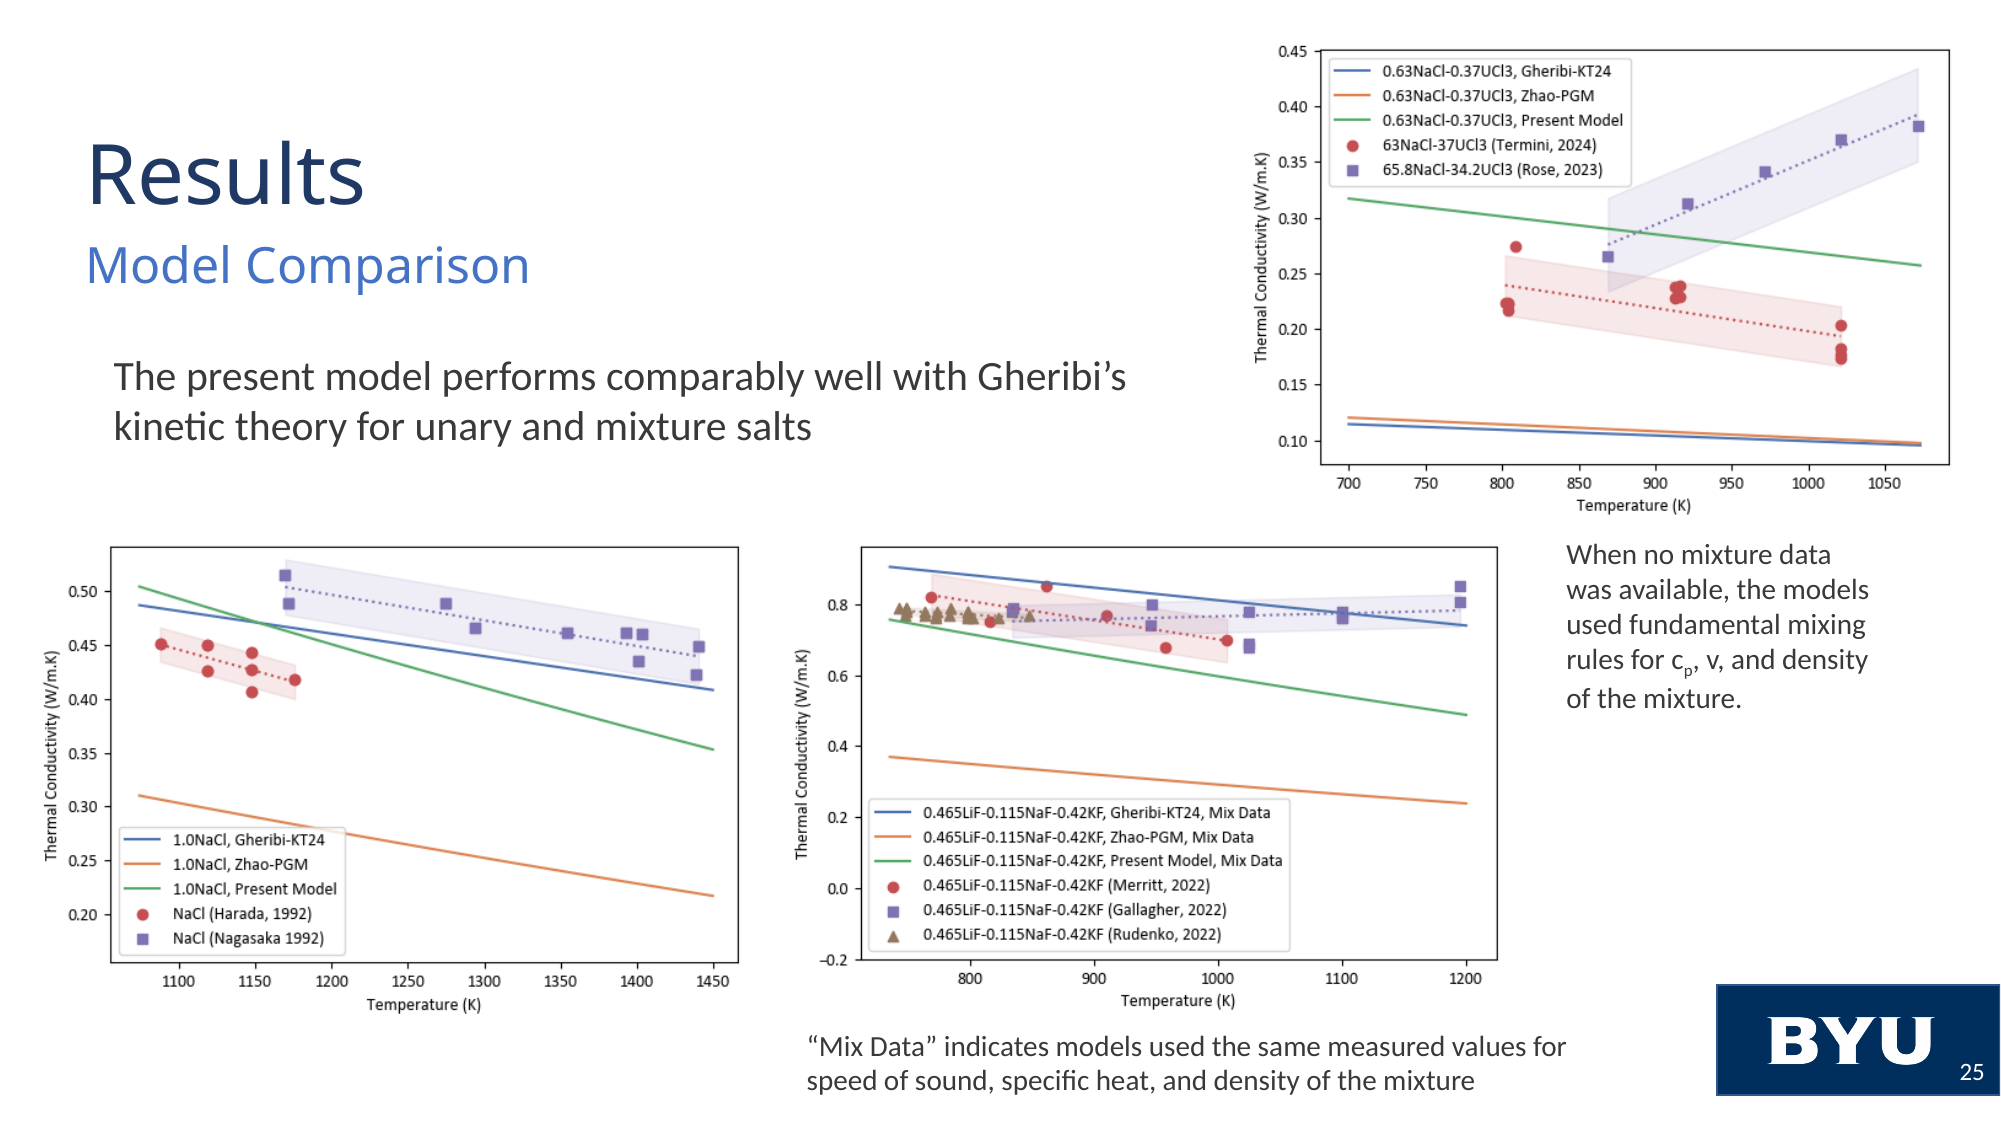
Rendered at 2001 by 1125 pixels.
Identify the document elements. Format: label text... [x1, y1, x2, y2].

text_box “Mix Data” indicates models used the same measured values for speed of sound, specific heat, and density of the mixture [791, 1019, 1586, 1105]
picture [1243, 30, 1966, 522]
picture [33, 532, 755, 1020]
picture [791, 532, 1514, 1016]
text_box When no mixture data was available, the models used fundamental mixing rules for cp, v, and density of the mixture. [1551, 527, 1898, 723]
slide_number 25 [1586, 1040, 2000, 1100]
text_box Results [70, 125, 1048, 219]
text_box The present model performs comparably well with Gheribi’s kinetic theory for unary and mixture salts [98, 341, 1158, 502]
text_box Model Comparison [70, 223, 970, 312]
picture [1767, 1017, 1935, 1040]
